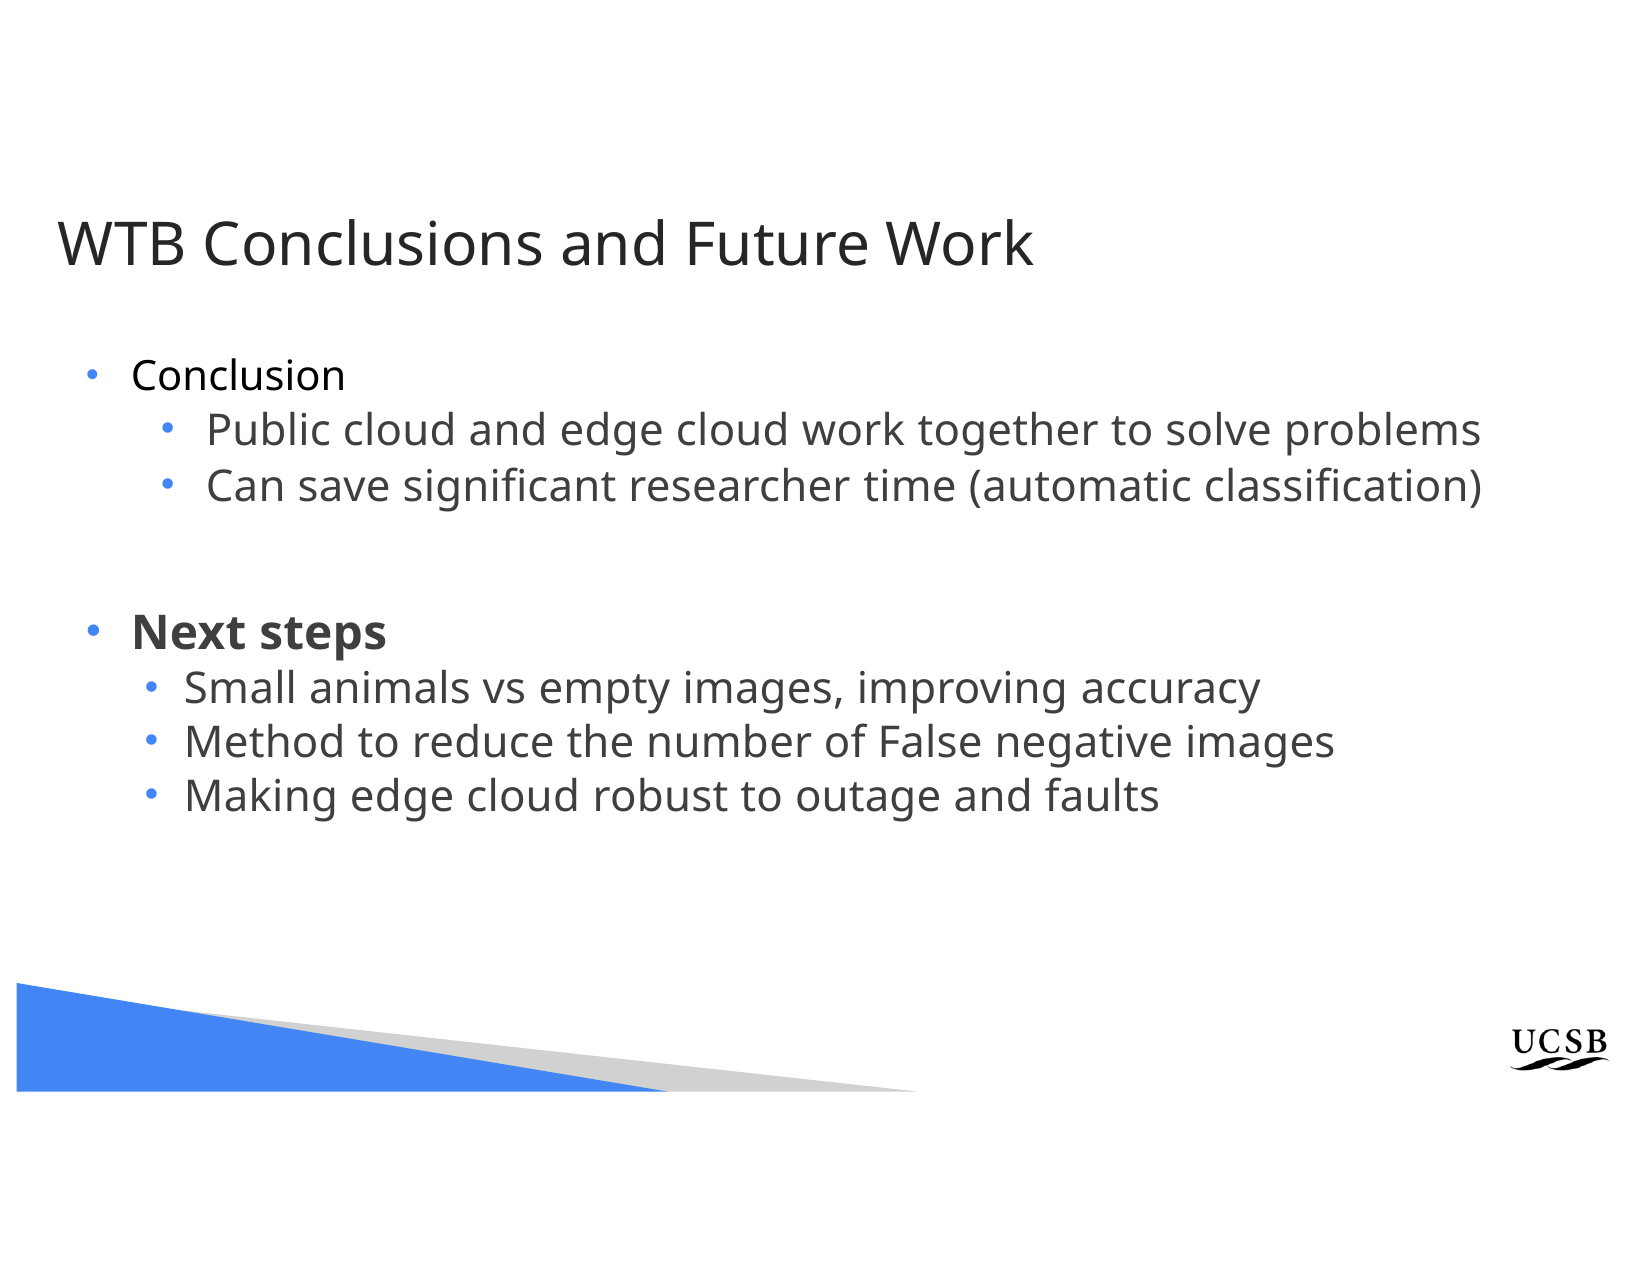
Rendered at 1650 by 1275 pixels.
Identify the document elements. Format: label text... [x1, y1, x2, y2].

text_box [1508, 1025, 1612, 1073]
title WTB Conclusions and Future Work [55, 203, 1163, 419]
text_box Conclusion Public cloud and edge cloud work together to solve problems Can save significant researcher time (automatic classification) Next steps Small animals vs empty images, improving accuracy Method to reduce the number of False negative images Making edge cloud robust to outage and faults [83, 346, 1561, 820]
